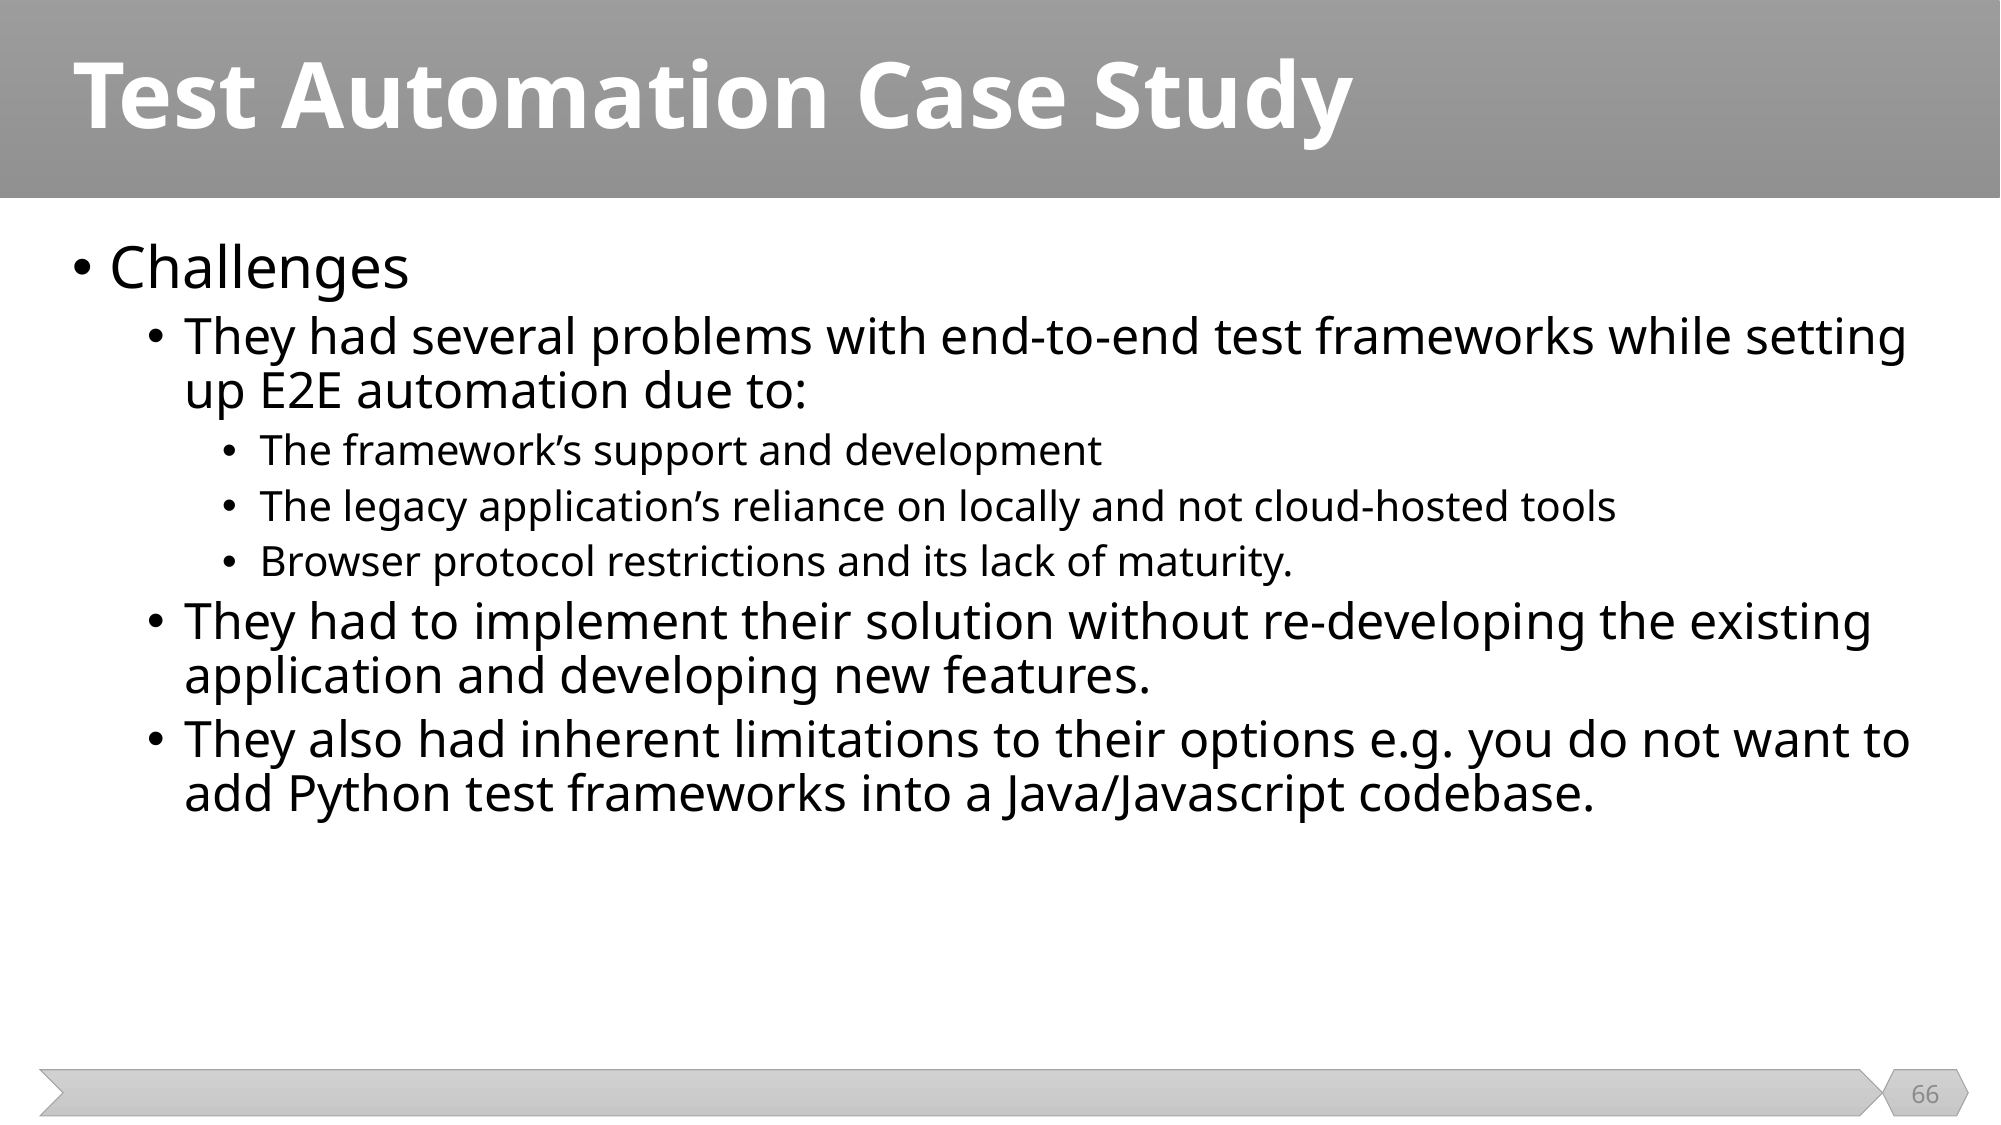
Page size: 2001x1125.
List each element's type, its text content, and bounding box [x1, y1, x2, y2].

list Challenges They had several problems with end-to-end test frameworks while setting up E2E automation due to: The framework’s support and development The legacy application’s reliance on locally and not cloud-hosted tools Browser protocol restrictions and its lack of maturity. They had to implement their solution without re-developing the existing application and developing new features. They also had inherent limitations to their options e.g. you do not want to add Python test frameworks into a Java/Javascript codebase. [56, 230, 1969, 1010]
title Test Automation Case Study [56, 0, 1969, 199]
slide_number 66 [1882, 1065, 1969, 1125]
